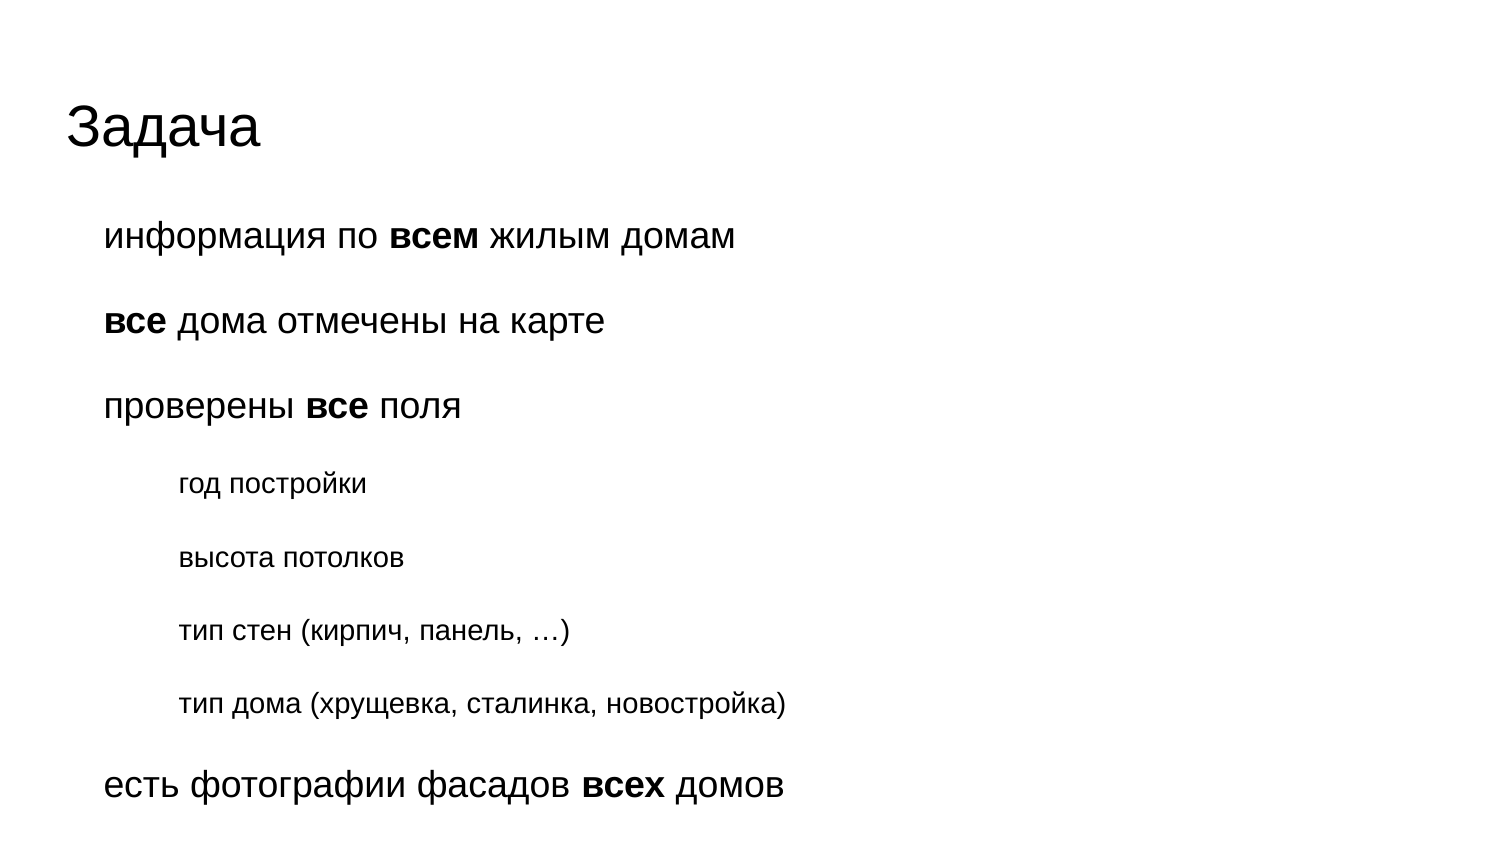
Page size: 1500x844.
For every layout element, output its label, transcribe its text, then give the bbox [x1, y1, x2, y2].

title Задача [51, 72, 1449, 167]
list информация по всем жилым домам все дома отмечены на карте проверены все поля год постройки высота потолков тип стен (кирпич, панель, …) тип дома (хрущевка, сталинка, новостройка) есть фотографии фасадов всех домов постоянная актуализация на будущее [51, 189, 1449, 750]
